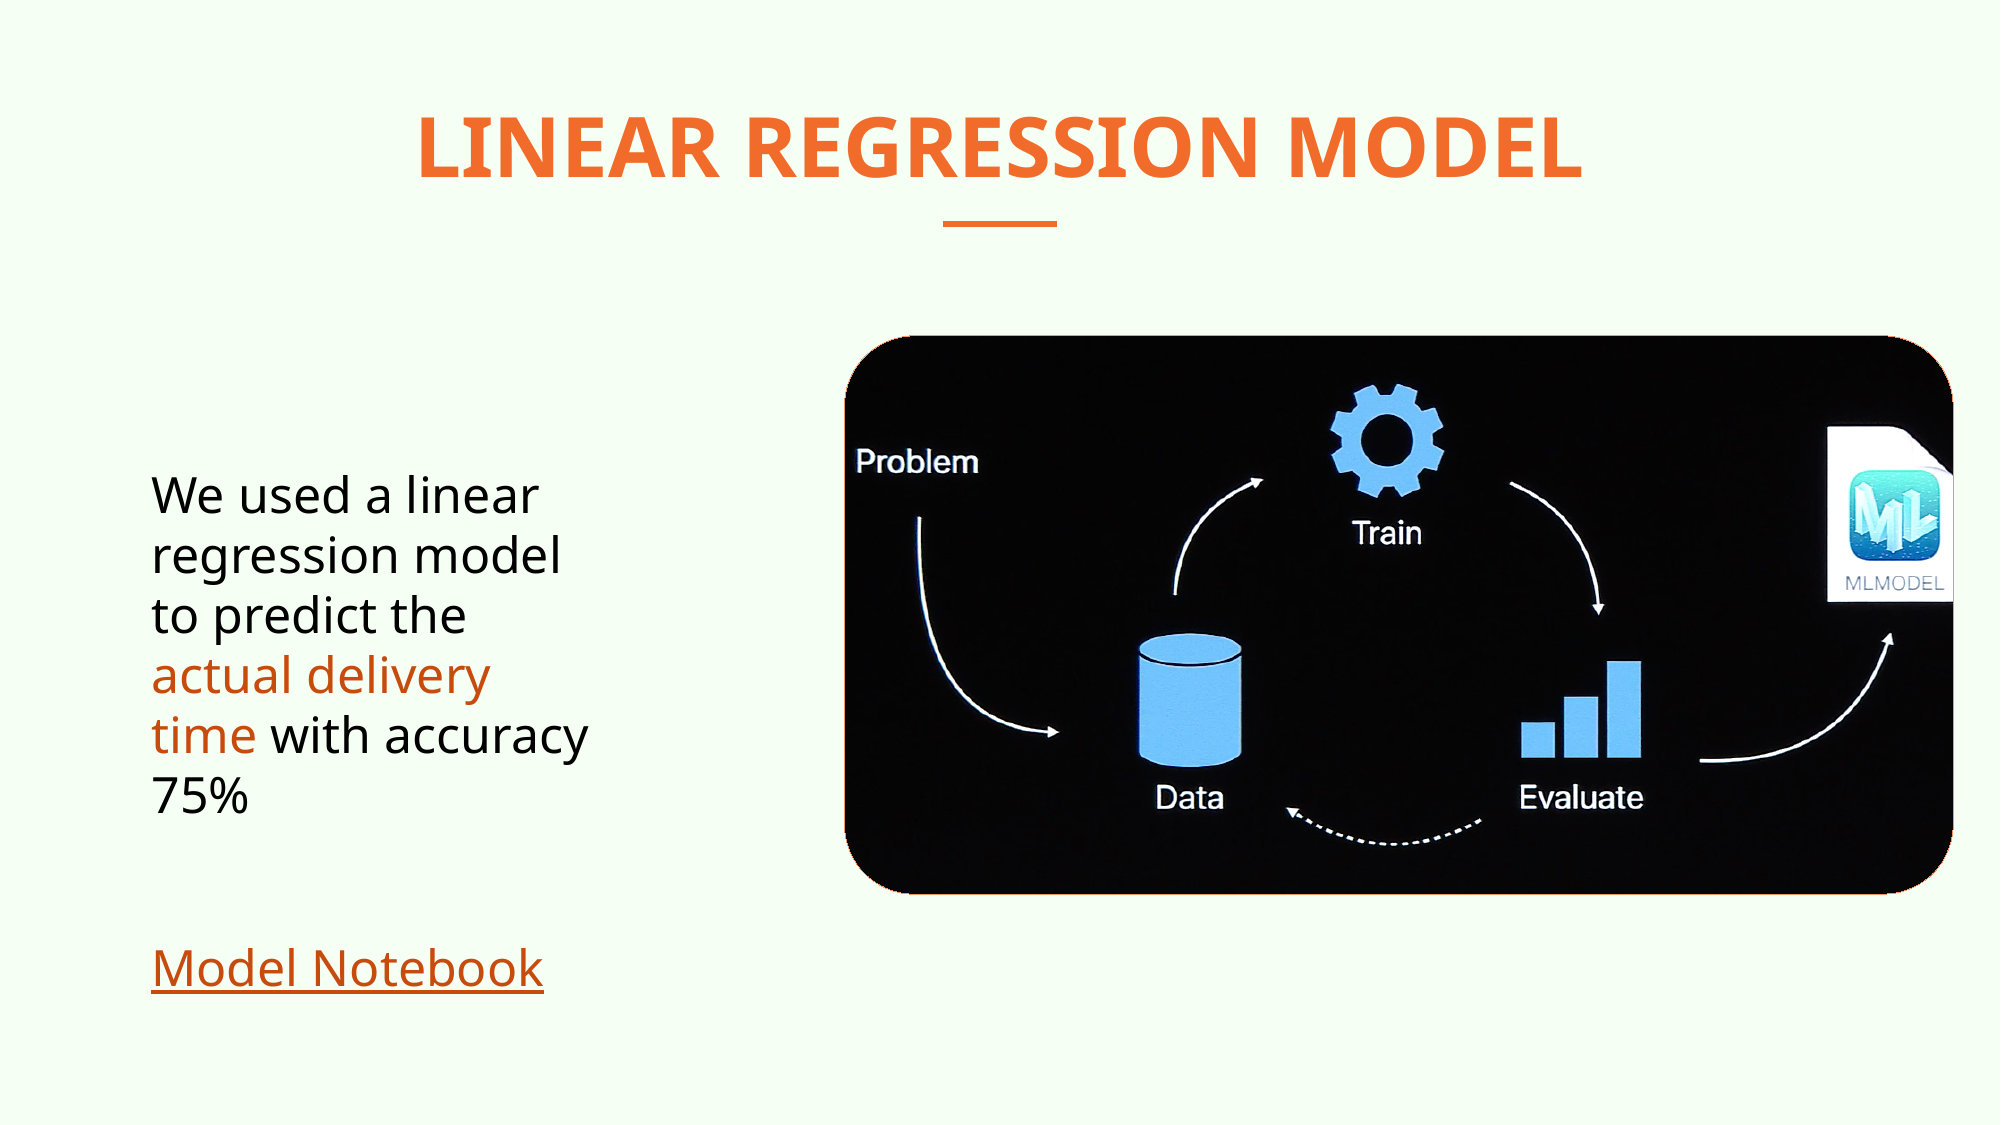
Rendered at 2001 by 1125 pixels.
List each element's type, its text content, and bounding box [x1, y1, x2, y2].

title LINEAR REGRESSION MODEL [174, 43, 1826, 210]
picture [844, 335, 1954, 895]
text_box We used a linear regression model to predict the actual delivery time with accuracy 75% [136, 455, 620, 831]
text_box Model Notebook [136, 929, 620, 1013]
